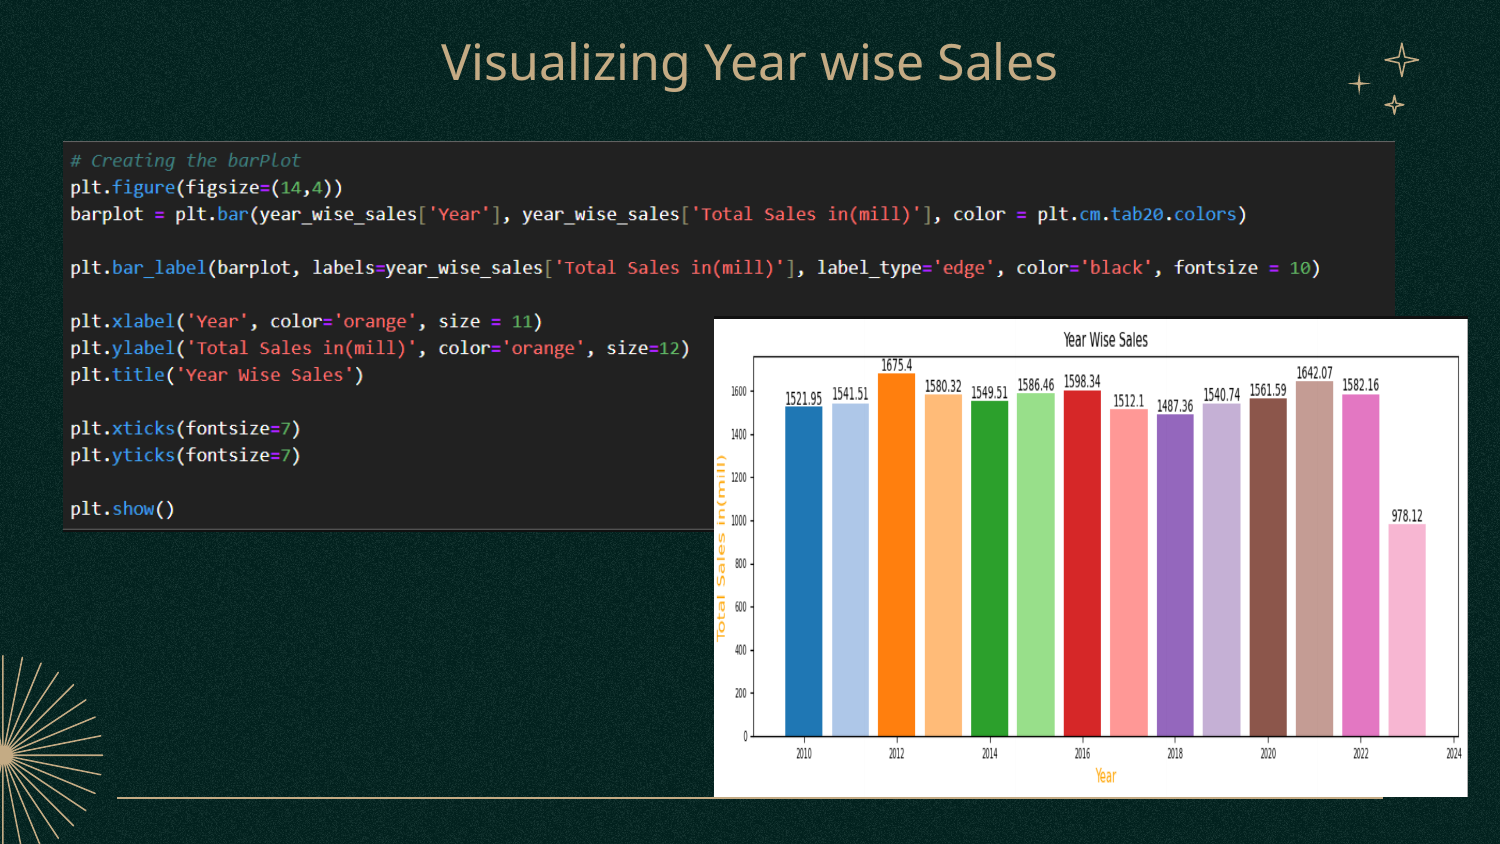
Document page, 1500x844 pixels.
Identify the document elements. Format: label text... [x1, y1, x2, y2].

picture [62, 140, 1468, 797]
title Visualizing Year wise Sales [118, 15, 1382, 110]
